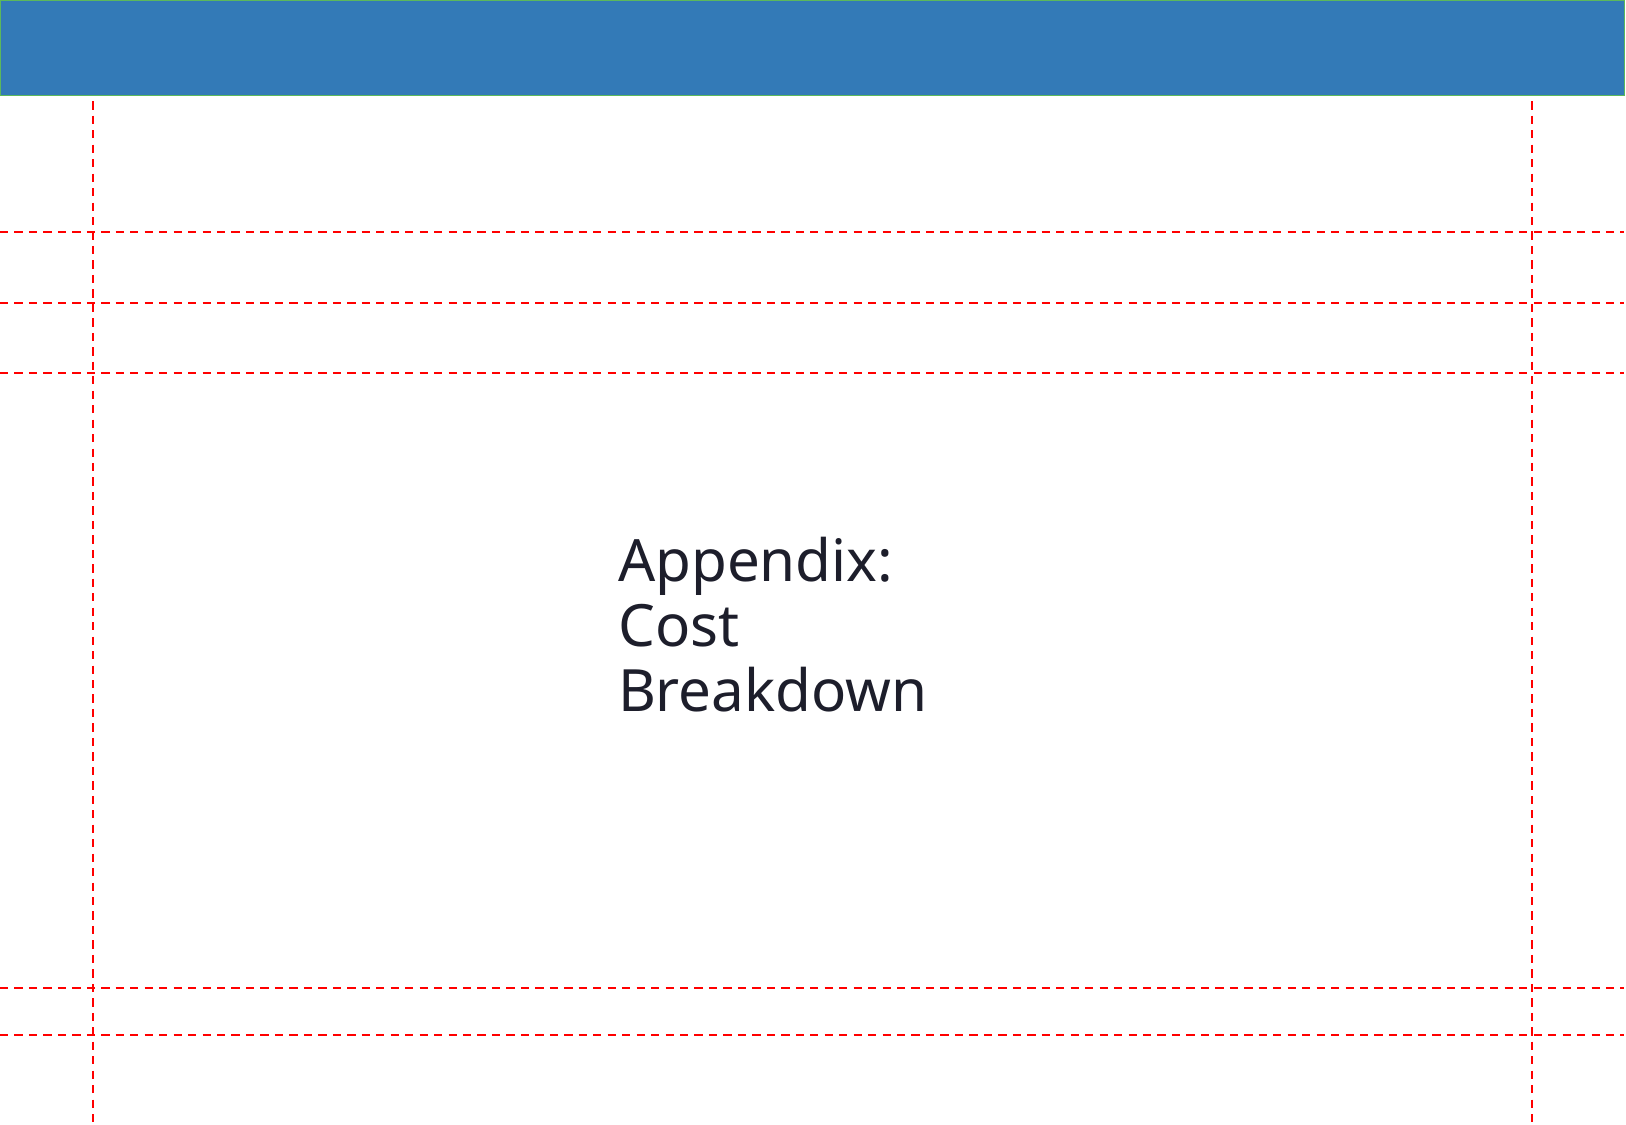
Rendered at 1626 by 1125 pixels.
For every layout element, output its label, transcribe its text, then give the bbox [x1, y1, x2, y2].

text_box [0, 0, 1625, 98]
list Appendix: Cost Breakdown [618, 529, 950, 727]
